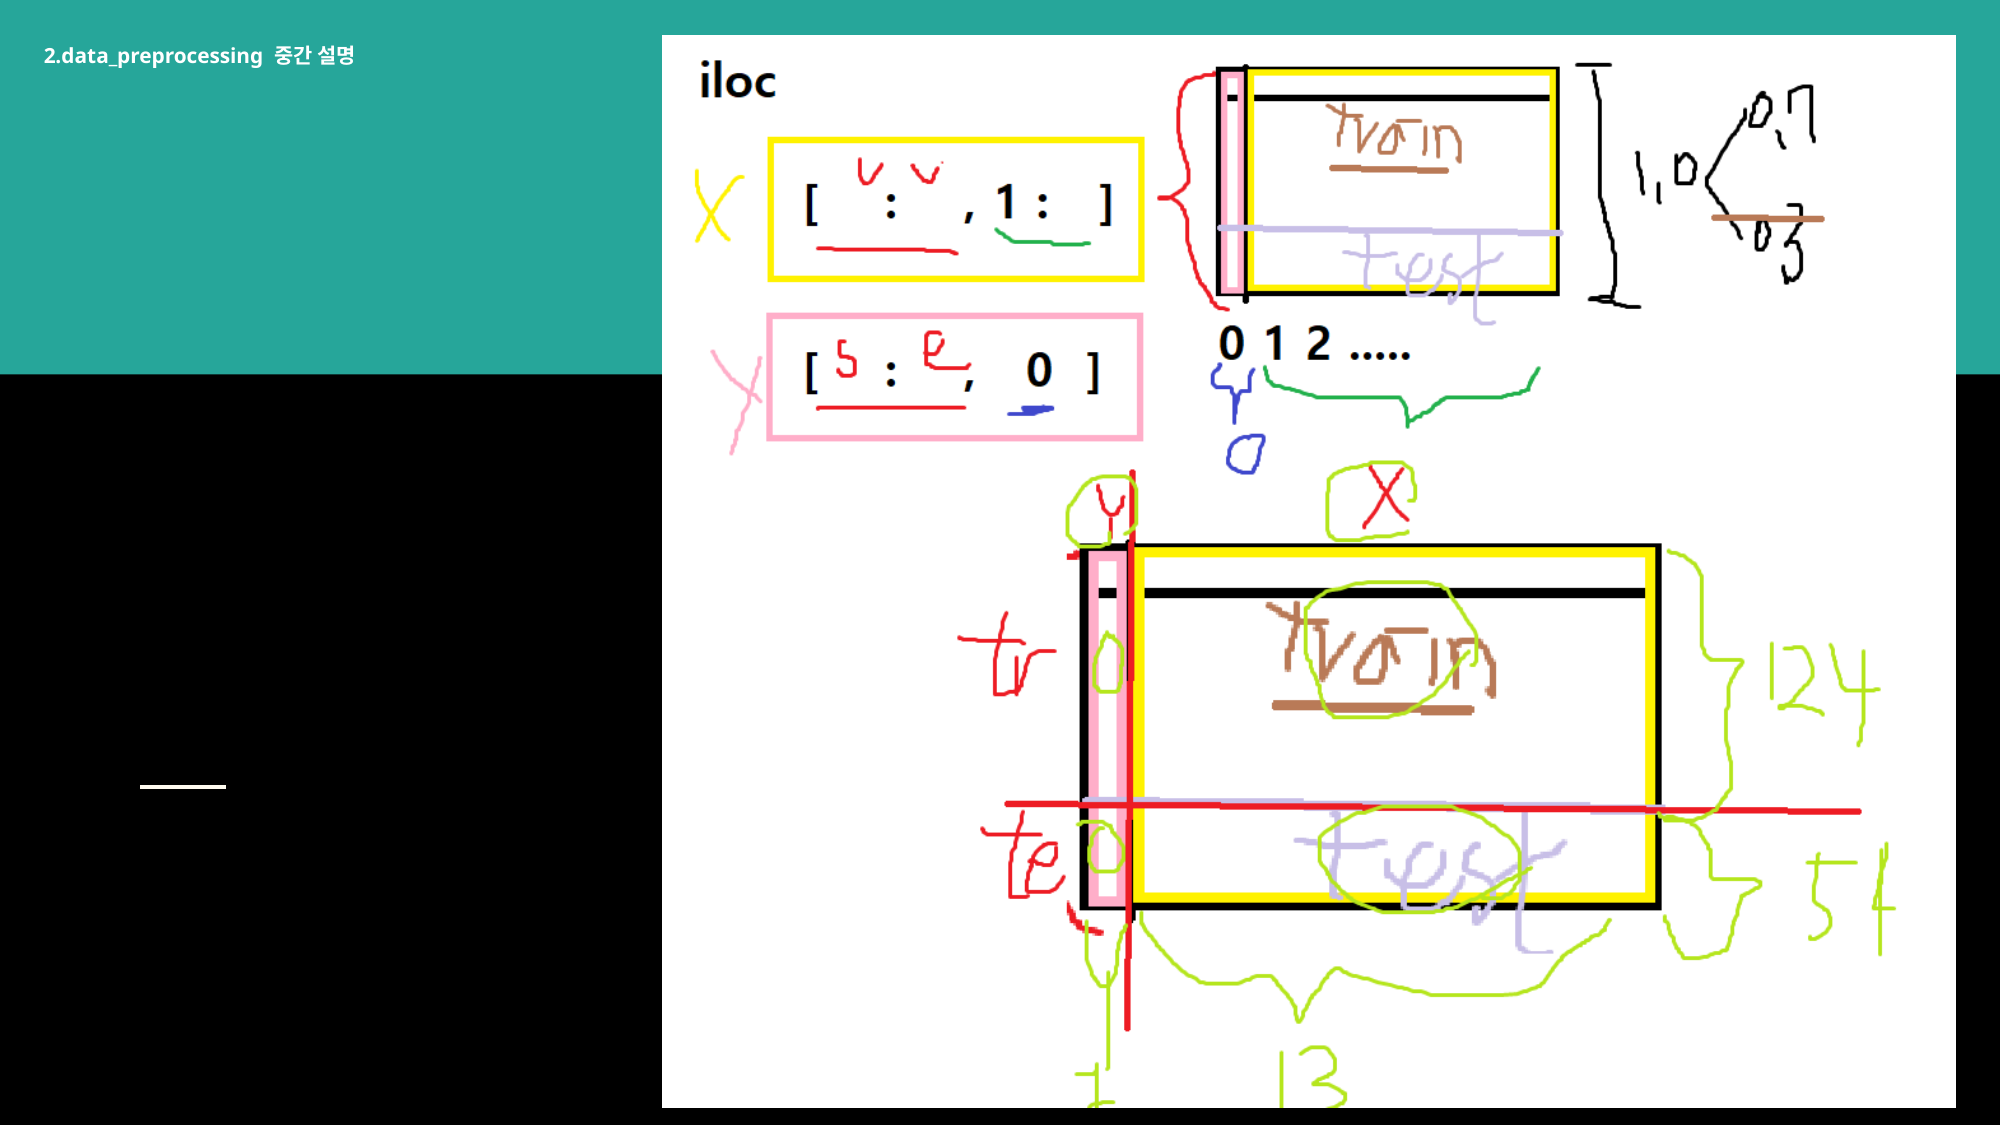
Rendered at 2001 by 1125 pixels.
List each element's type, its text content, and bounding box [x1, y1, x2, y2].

picture [661, 35, 1957, 1109]
subtitle 2.data_preprocessing 중간 설명 [23, 19, 1800, 192]
